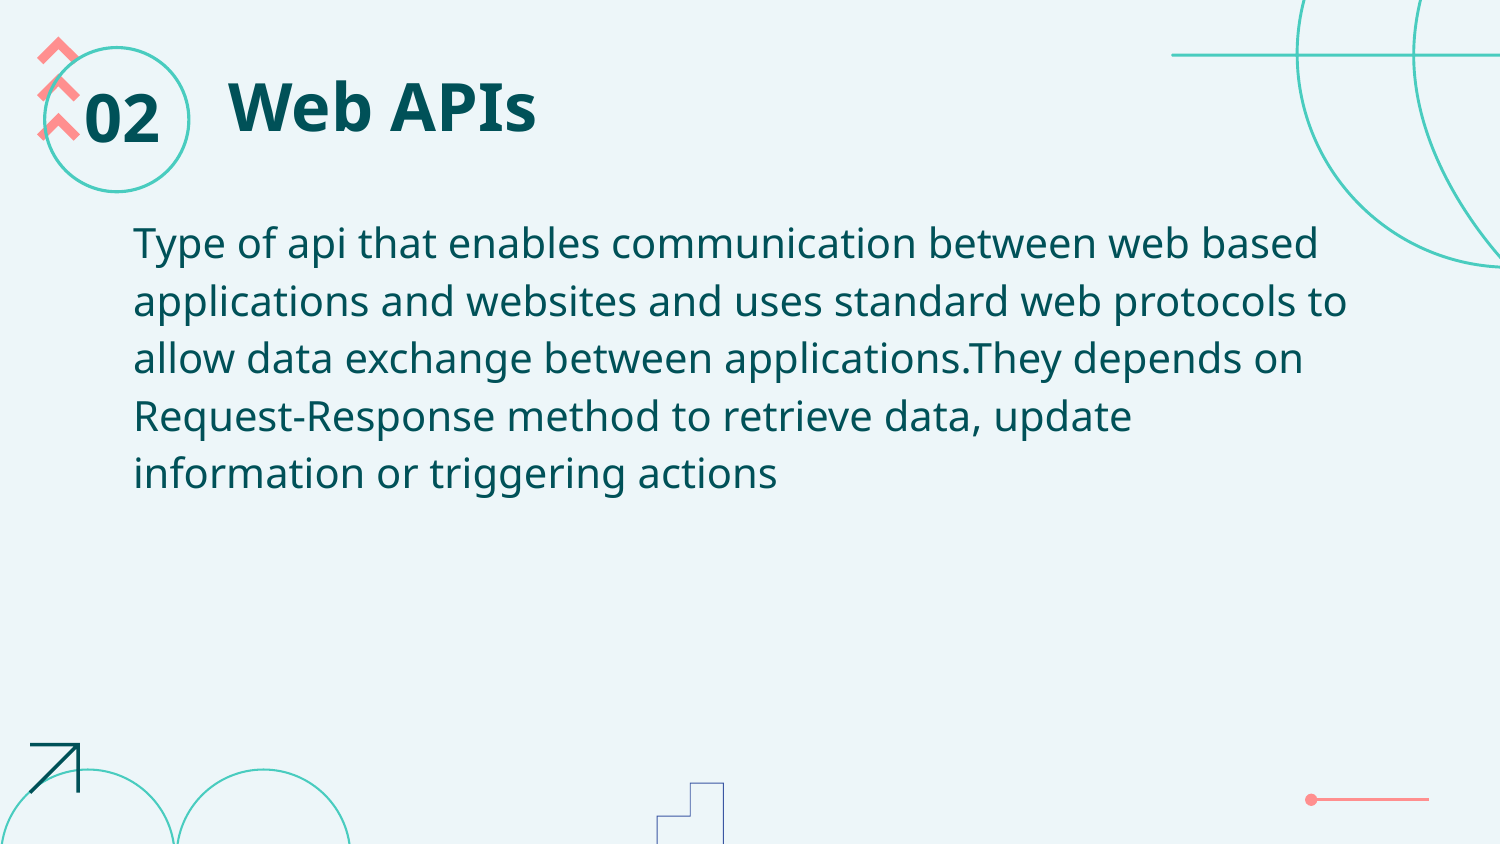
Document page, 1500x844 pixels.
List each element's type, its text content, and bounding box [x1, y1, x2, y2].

text_box Type of api that enables communication between web based applications and websites and uses standard web protocols to allow data exchange between applications.They depends on Request-Response method to retrieve data, update information or triggering actions [118, 194, 1383, 361]
title Web APIs [213, 49, 1127, 188]
title 02 [69, 60, 214, 158]
text_box [76, 47, 158, 60]
text_box [44, 65, 178, 192]
